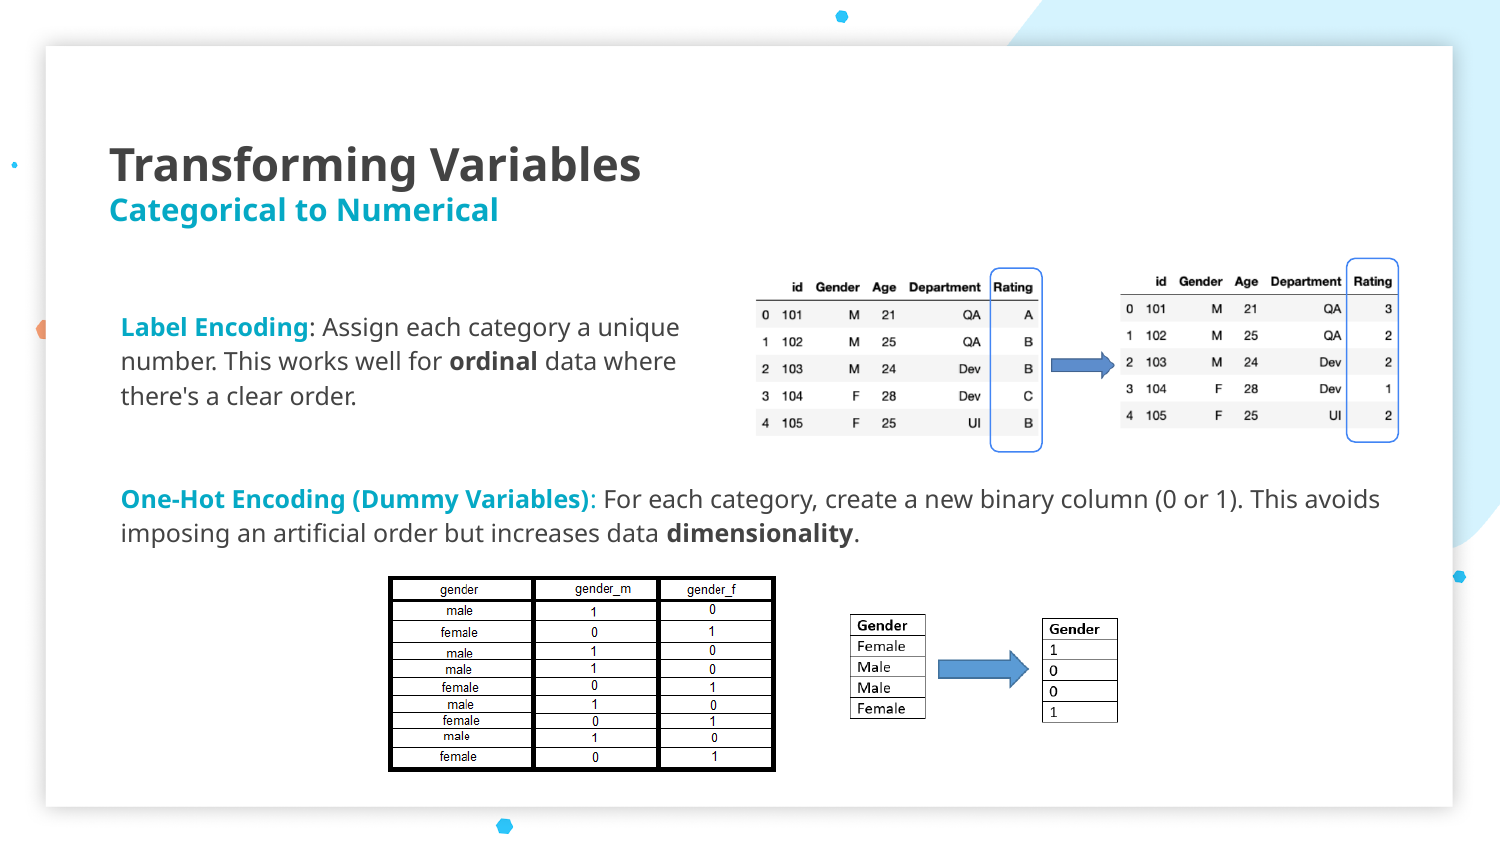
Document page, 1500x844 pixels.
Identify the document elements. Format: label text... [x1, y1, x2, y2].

text_box Label Encoding: Assign each category a unique number. This works well for ordinal data where there's a clear order. One-Hot Encoding (Dummy Variables): For each category, create a new binary column (0 or 1). This avoids imposing an artificial order but increases data dimensionality. [105, 291, 1448, 598]
picture [0, 0, 1500, 844]
text_box Transforming Variables Categorical to Numerical [93, 120, 1347, 212]
